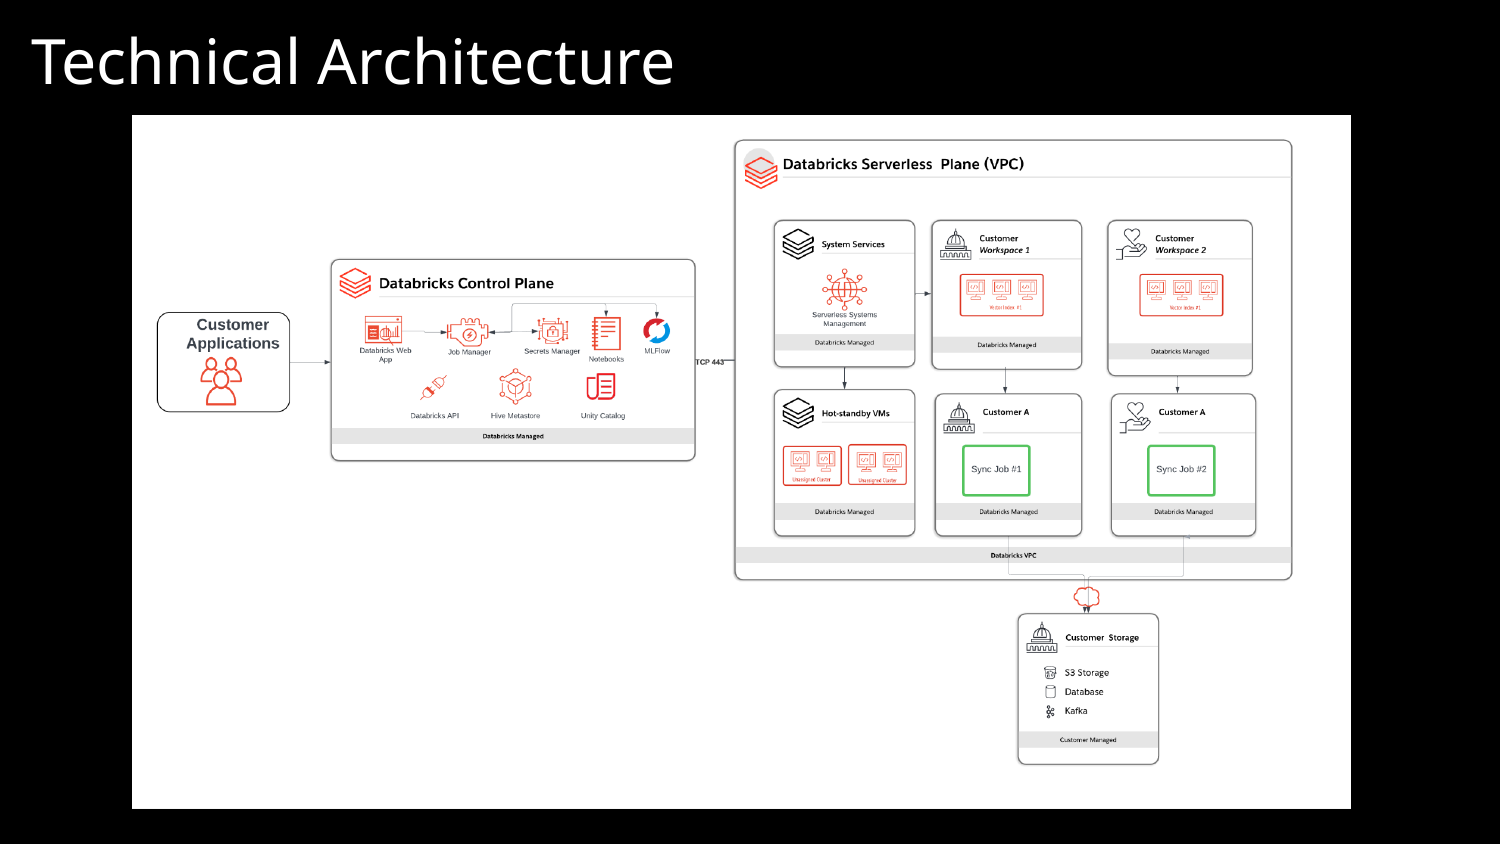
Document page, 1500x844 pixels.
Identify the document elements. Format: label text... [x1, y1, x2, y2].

title Technical Architecture [30, 28, 1343, 101]
picture [131, 114, 1351, 809]
